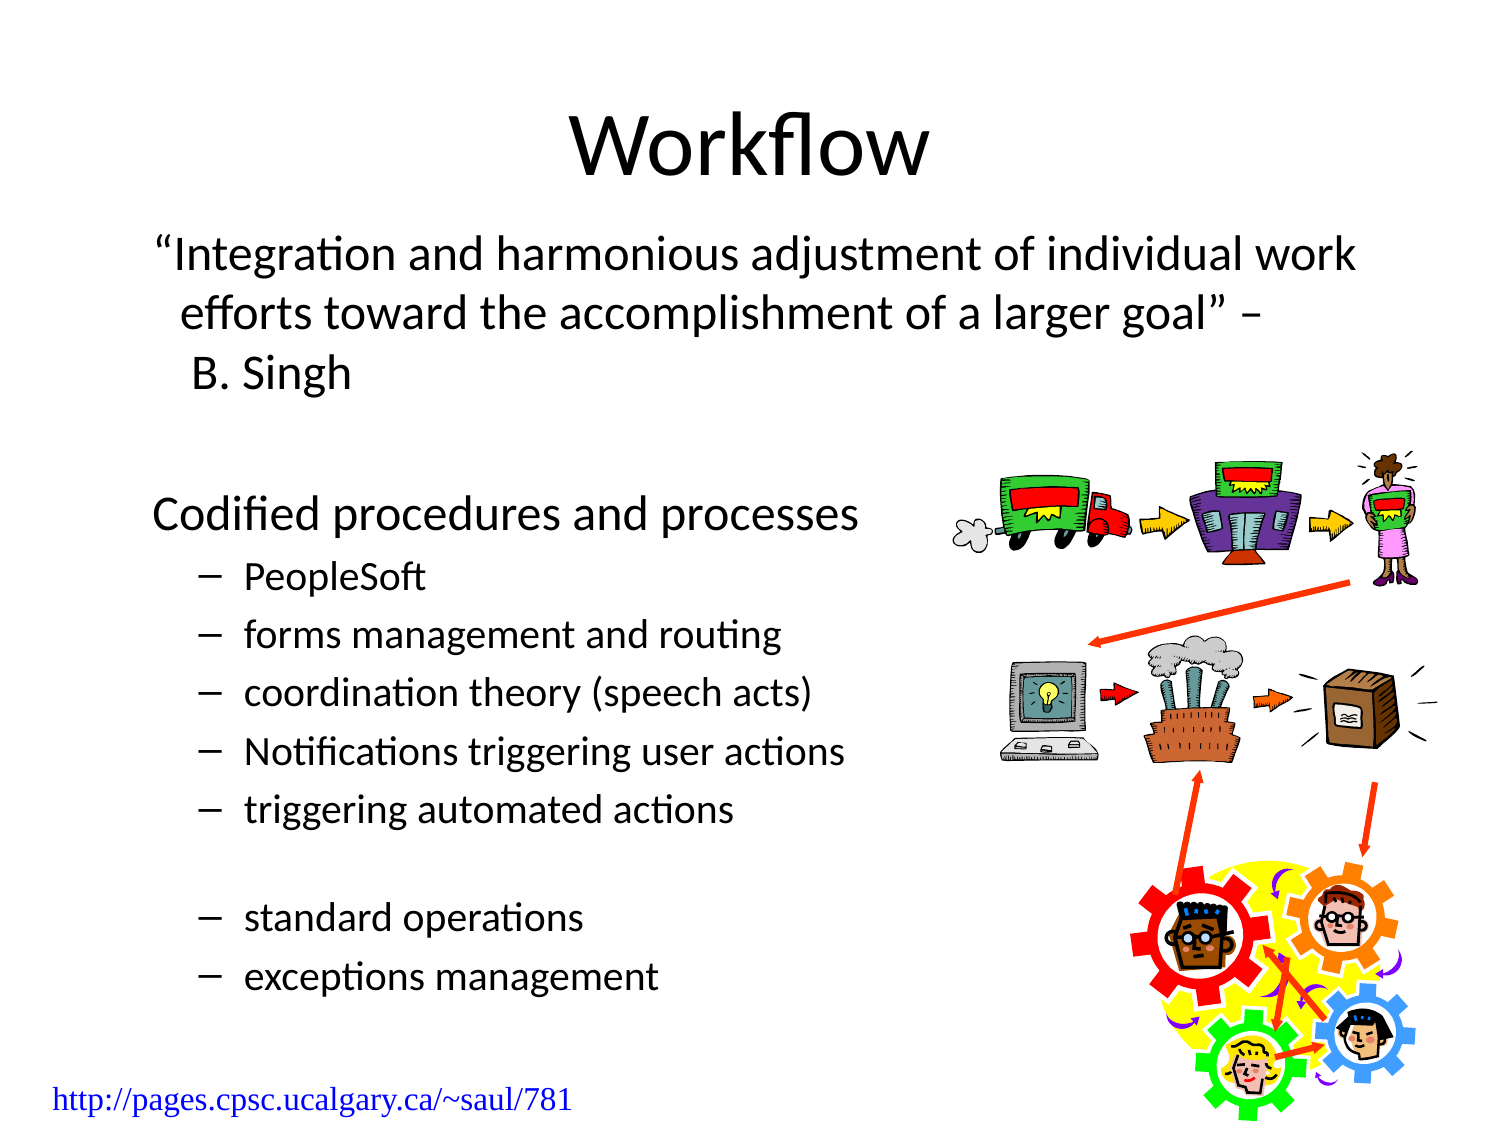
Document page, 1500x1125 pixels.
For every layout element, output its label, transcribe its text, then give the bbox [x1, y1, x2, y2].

picture [999, 631, 1438, 764]
title Workflow [74, 44, 1426, 233]
text_box [1359, 782, 1376, 855]
text_box [1182, 772, 1203, 855]
picture [1124, 857, 1420, 1125]
picture [949, 449, 1424, 587]
list “Integration and harmonious adjustment of individual work efforts toward the accomplishment of a larger goal” – B. Singh Codified procedures and processes PeopleSoft forms management and routing coordination theory (speech acts) Notifications triggering user actions triggering automated actions standard operations exceptions management [137, 212, 1413, 1013]
text_box http://pages.cpsc.ucalgary.ca/~saul/781 [37, 1069, 788, 1125]
